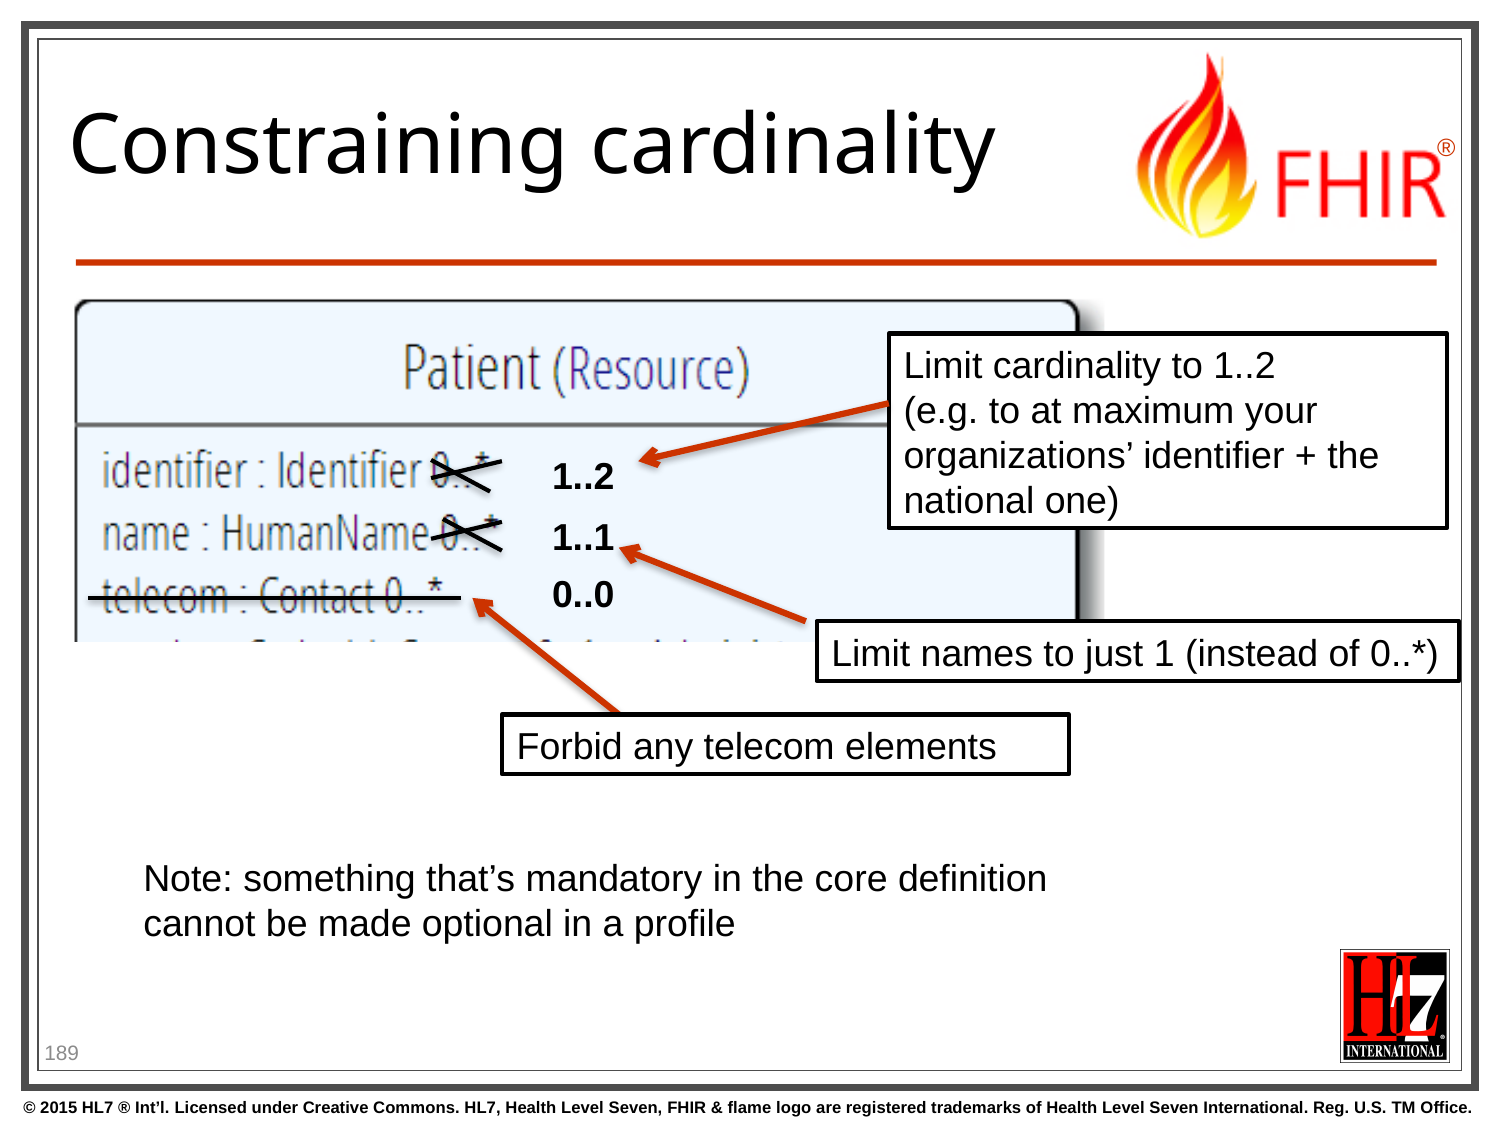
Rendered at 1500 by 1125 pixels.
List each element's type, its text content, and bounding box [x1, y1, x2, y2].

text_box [618, 547, 807, 622]
text_box Limit names to just 1 (instead of 0..*) [815, 619, 1461, 683]
text_box Limit cardinality to 1..2 (e.g. to at maximum your organizations’ identifier + the national one) [1109, 331, 1449, 530]
text_box Forbid any telecom elements [500, 712, 1071, 776]
title Constraining cardinality [53, 54, 1128, 244]
text_box Note: something that’s mandatory in the core definition cannot be made optional in a profile [128, 846, 1109, 951]
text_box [472, 597, 619, 715]
picture [1340, 949, 1450, 1063]
picture [1124, 42, 1458, 249]
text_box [430, 459, 491, 492]
picture [62, 280, 1105, 642]
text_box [442, 518, 503, 551]
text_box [492, 460, 503, 479]
slide_number 189 [29, 1034, 148, 1071]
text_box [430, 521, 438, 540]
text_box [637, 402, 890, 462]
